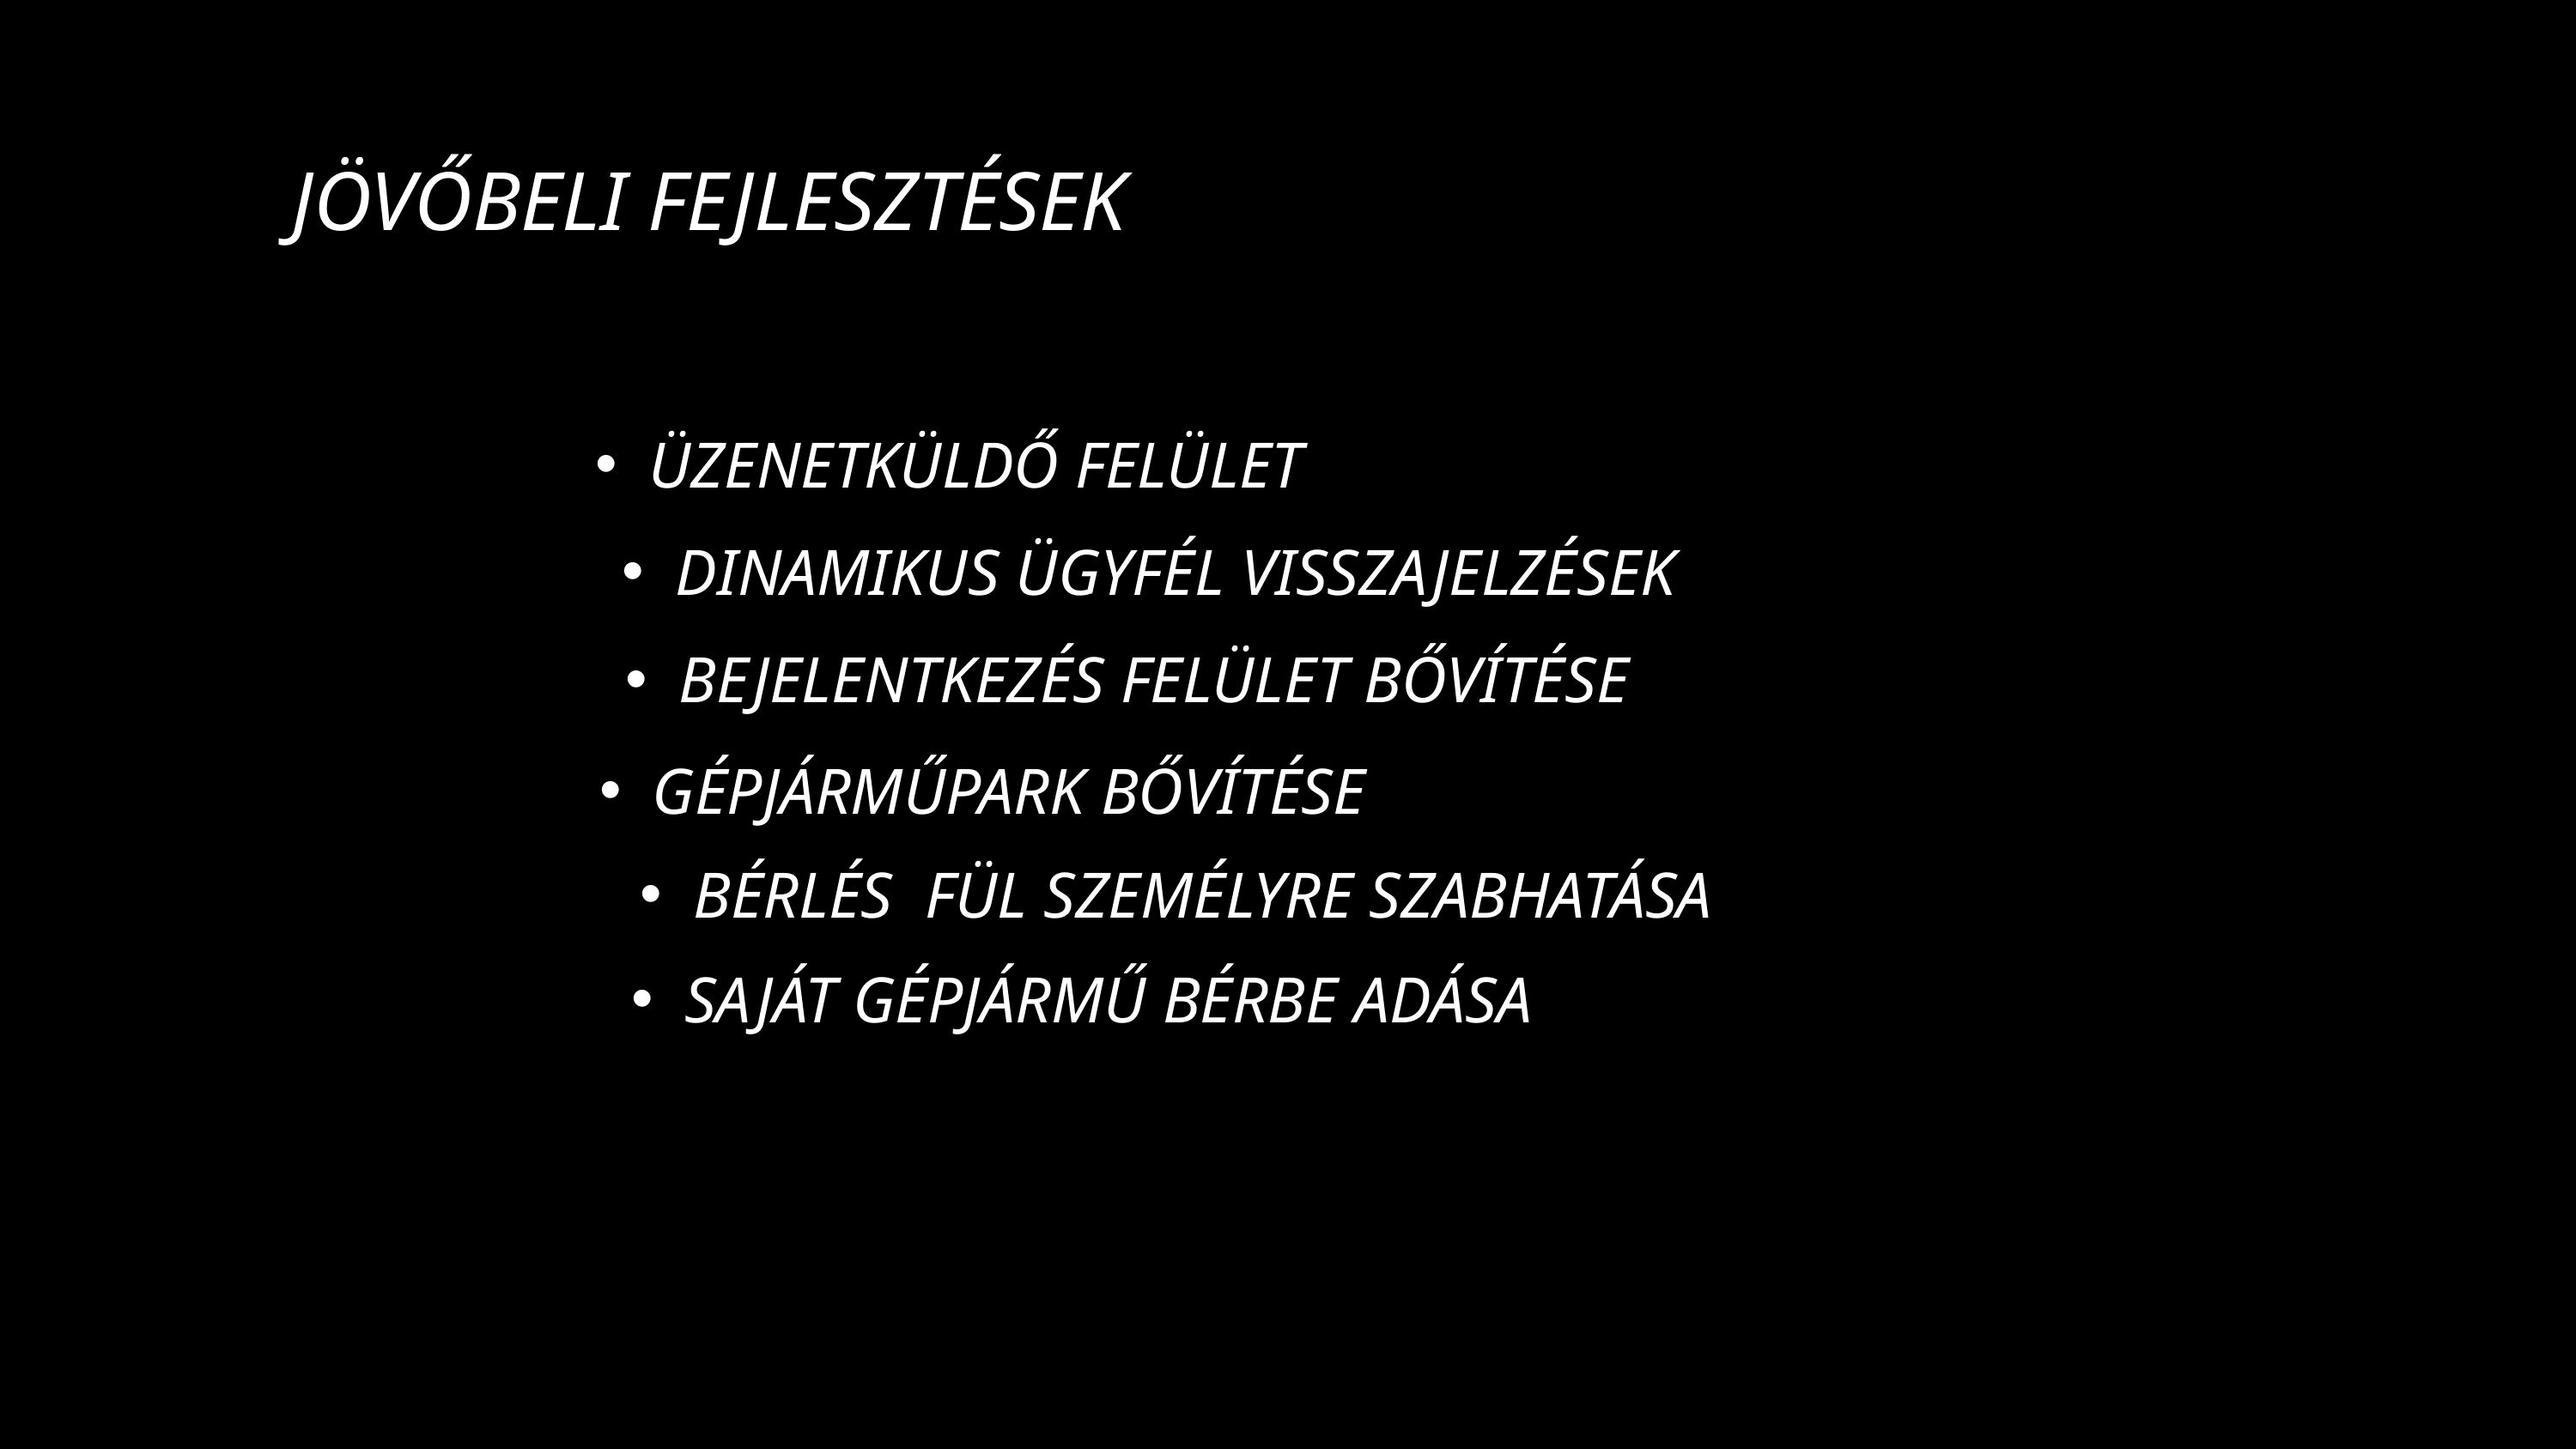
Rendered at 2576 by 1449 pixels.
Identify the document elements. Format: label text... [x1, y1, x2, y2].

text_box JÖVŐBELI FEJLESZTÉSEK [161, 134, 1258, 247]
text_box BEJELENTKEZÉS FELÜLET BŐVÍTÉSE [439, 627, 1762, 716]
text_box BÉRLÉS FÜL SZEMÉLYRE SZABHATÁSA [434, 843, 1865, 931]
text_box GÉPJÁRMŰPARK BŐVÍTÉSE [332, 738, 1580, 827]
text_box ÜZENETKÜLDŐ FELÜLET [461, 413, 1385, 501]
text_box SAJÁT GÉPJÁRMŰ BÉRBE ADÁSA [432, 947, 1679, 1035]
text_box DINAMIKUS ÜGYFÉL VISSZAJELZÉSEK [461, 519, 1784, 609]
